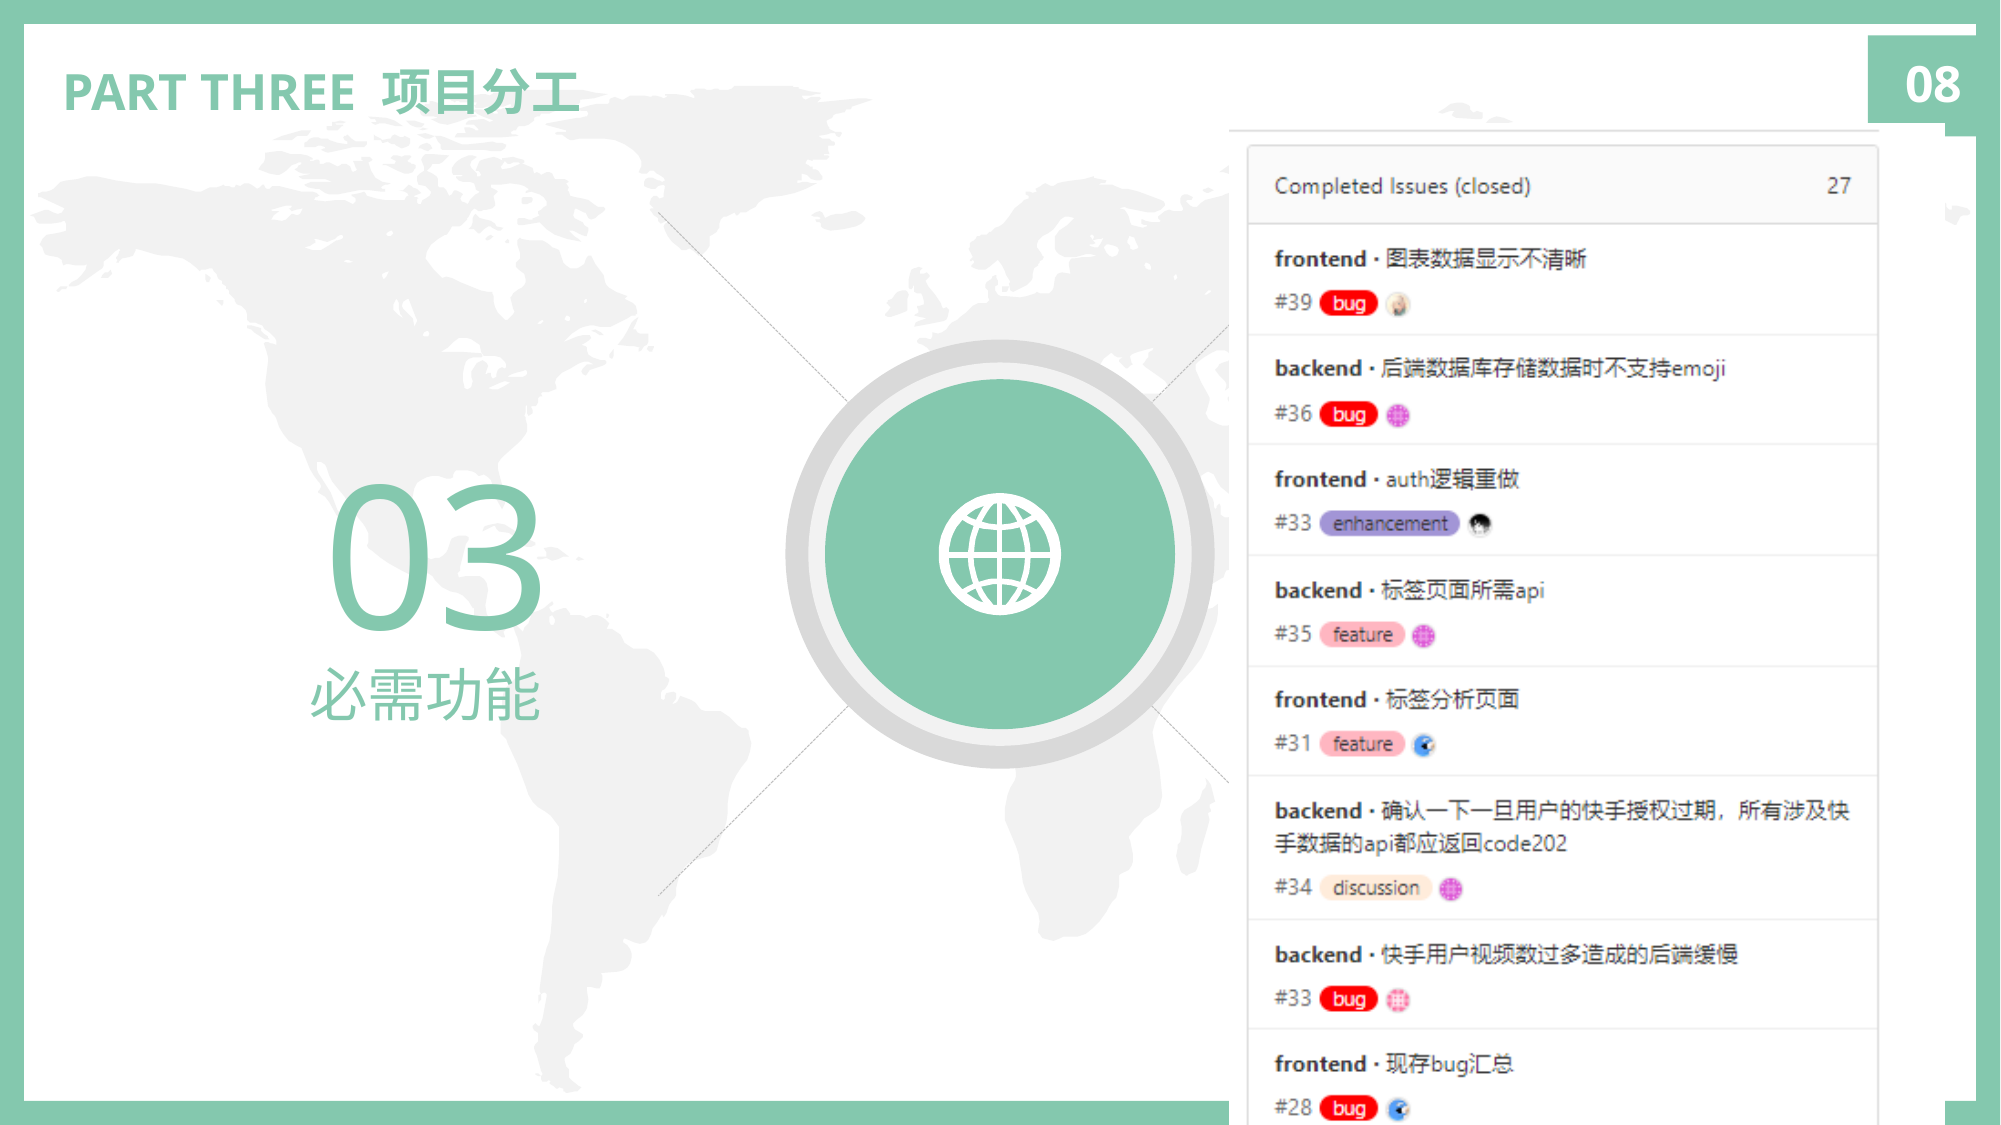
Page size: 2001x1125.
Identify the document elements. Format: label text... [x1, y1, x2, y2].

text_box PART THREE 项目分工 [47, 35, 757, 128]
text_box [658, 212, 1228, 896]
list 08 [1867, 35, 2000, 137]
picture [1228, 123, 1945, 1125]
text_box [194, 349, 565, 647]
text_box 必需功能 [294, 629, 658, 736]
